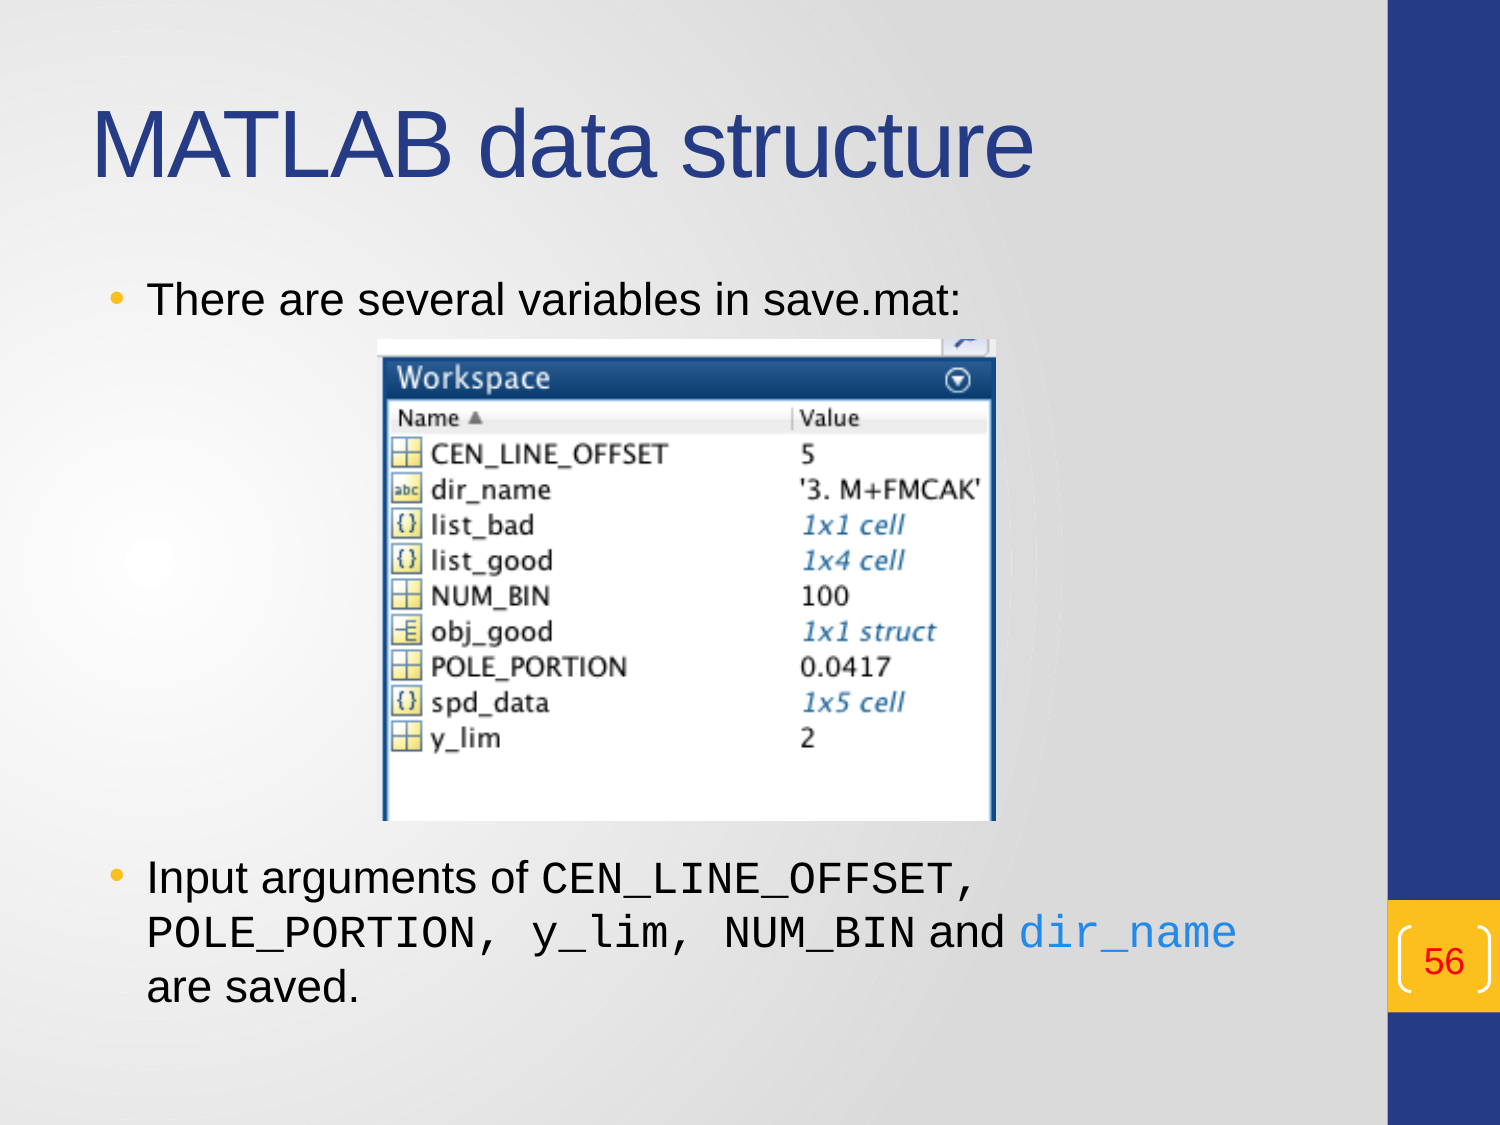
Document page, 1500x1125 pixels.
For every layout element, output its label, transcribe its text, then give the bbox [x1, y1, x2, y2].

slide_number 56 [1397, 925, 1492, 994]
picture [376, 338, 997, 822]
title MATLAB data structure [75, 45, 1325, 233]
list There are several variables in save.mat: Input arguments of CEN_LINE_OFFSET, POLE_PORTION, y_lim, NUM_BIN and dir_name are saved. [75, 262, 1325, 1050]
